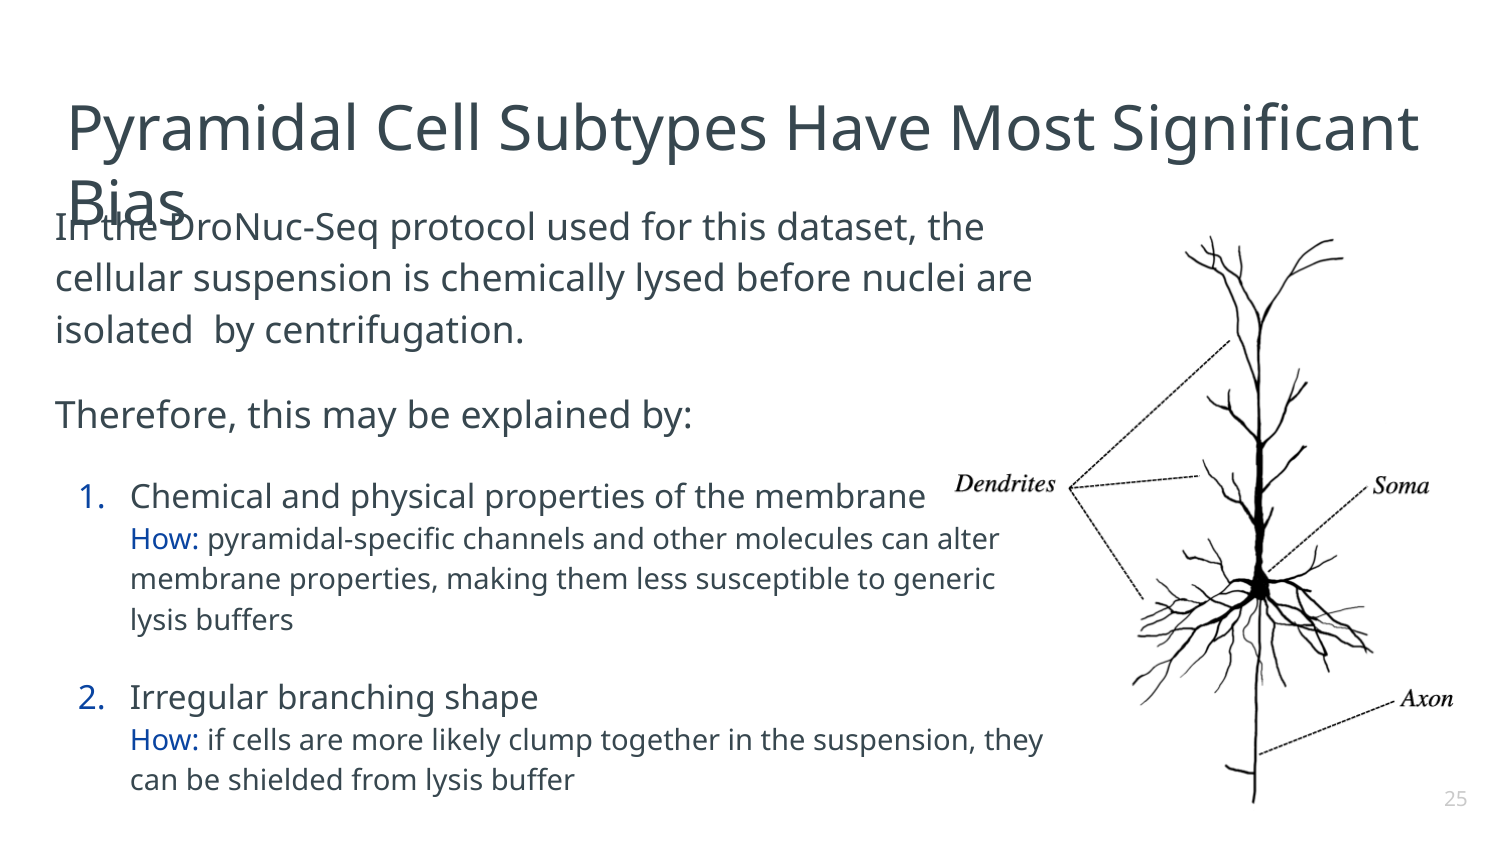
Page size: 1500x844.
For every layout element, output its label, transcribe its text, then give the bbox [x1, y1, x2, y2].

list In the DroNuc-Seq protocol used for this dataset, the cellular suspension is chemically lysed before nuclei are isolated by centrifugation. Therefore, this may be explained by: Chemical and physical properties of the membrane How: pyramidal-specific channels and other molecules can alter membrane properties, making them less susceptible to generic lysis buffers Irregular branching shape How: if cells are more likely clump together in the suspension, they can be shielded from lysis buffer [40, 180, 1065, 800]
slide_number 25 [1392, 767, 1483, 833]
title Pyramidal Cell Subtypes Have Most Significant Bias [51, 72, 1449, 167]
picture [944, 217, 1464, 823]
